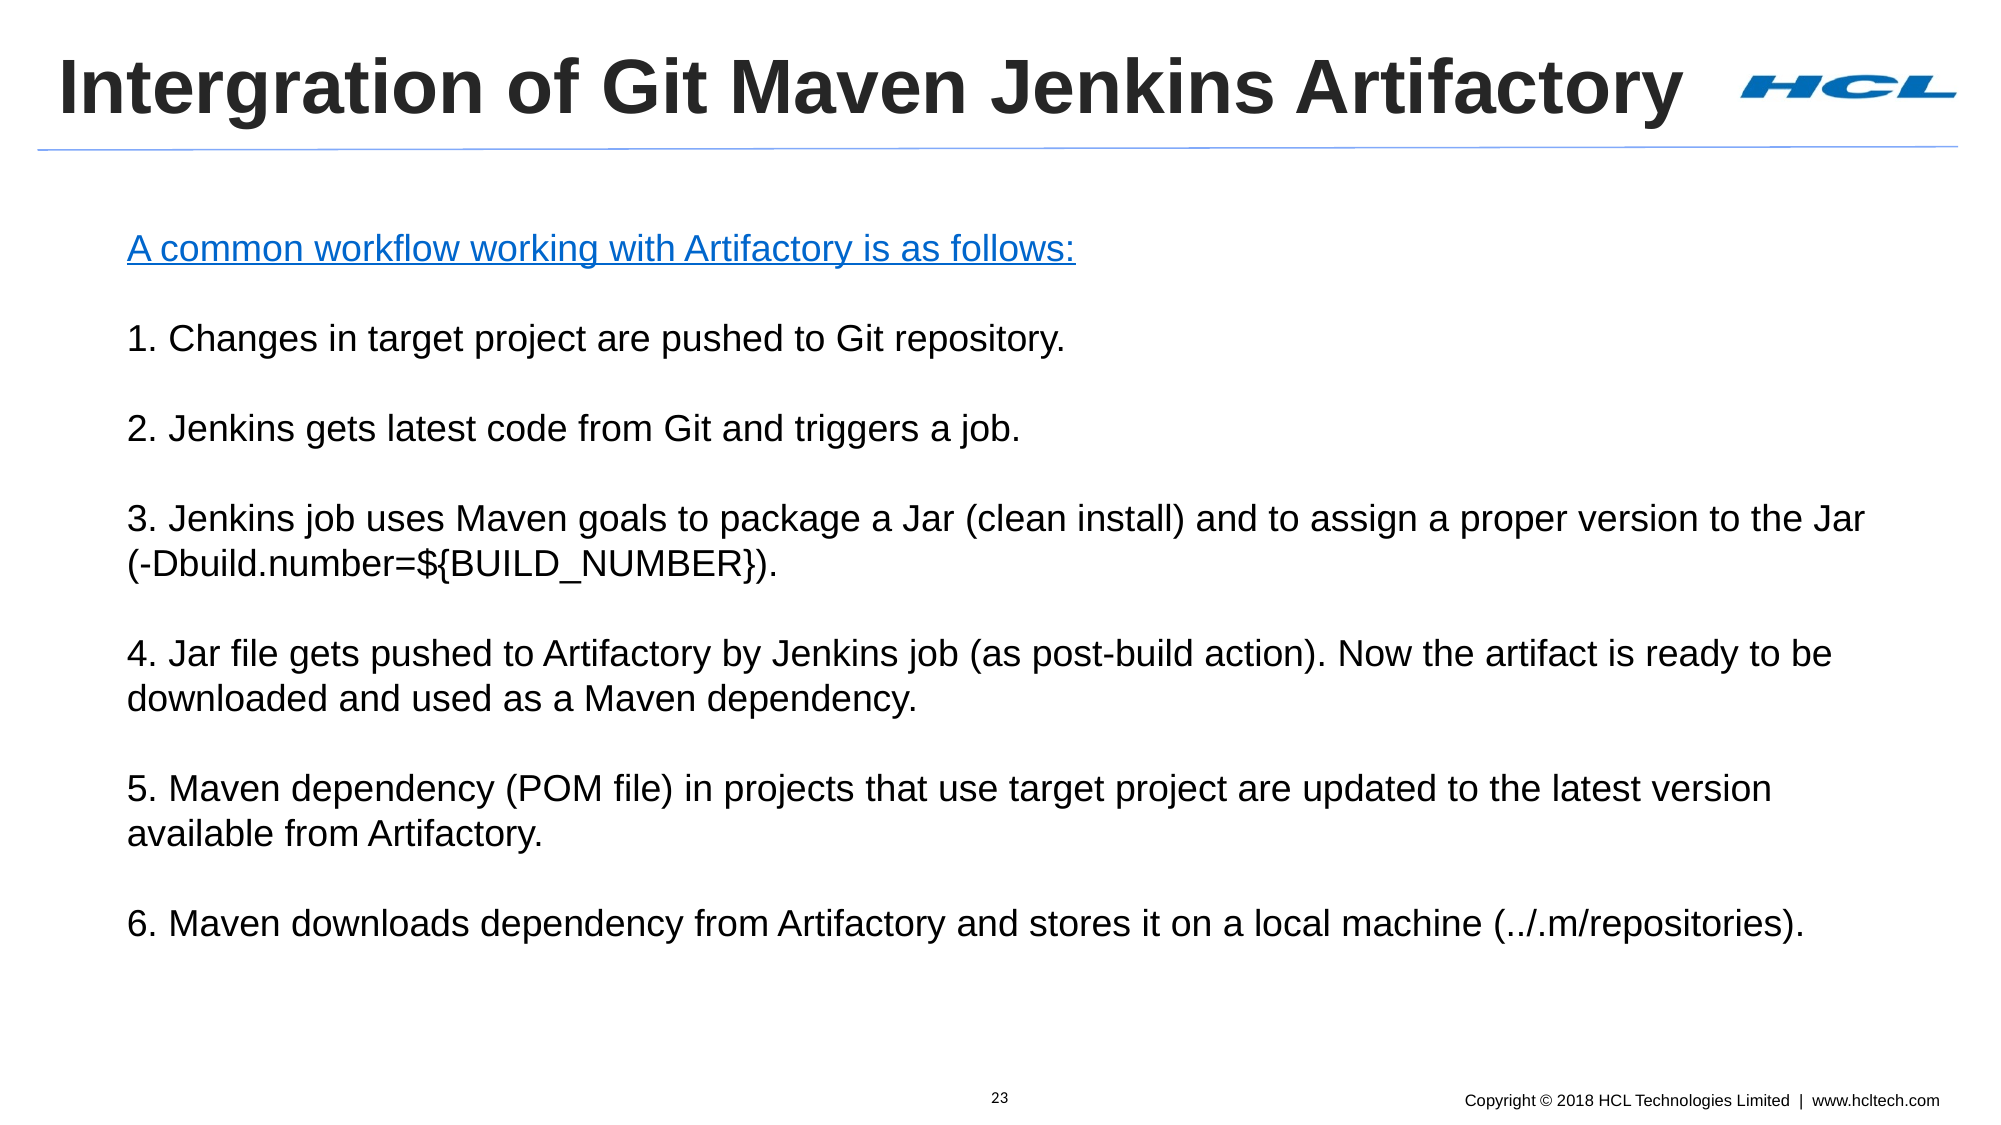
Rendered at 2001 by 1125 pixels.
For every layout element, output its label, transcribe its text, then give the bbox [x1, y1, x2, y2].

text_box Intergration of Git Maven Jenkins Artifactory [43, 28, 1800, 137]
picture [1800, 73, 1959, 102]
text_box A common workflow working with Artifactory is as follows: 1. Changes in target project are pushed to Git repository. 2. Jenkins gets latest code from Git and triggers a job. 3. Jenkins job uses Maven goals to package a Jar (clean install) and to assign a proper version to the Jar (-Dbuild.number=${BUILD_NUMBER}). 4. Jar file gets pushed to Artifactory by Jenkins job (as post-build action). Now the artifact is ready to be downloaded and used as a Maven dependency. 5. Maven dependency (POM file) in projects that use target project are updated to the latest version available from Artifactory. 6. Maven downloads dependency from Artifactory and stores it on a local machine (../.m/repositories). [112, 171, 1910, 951]
